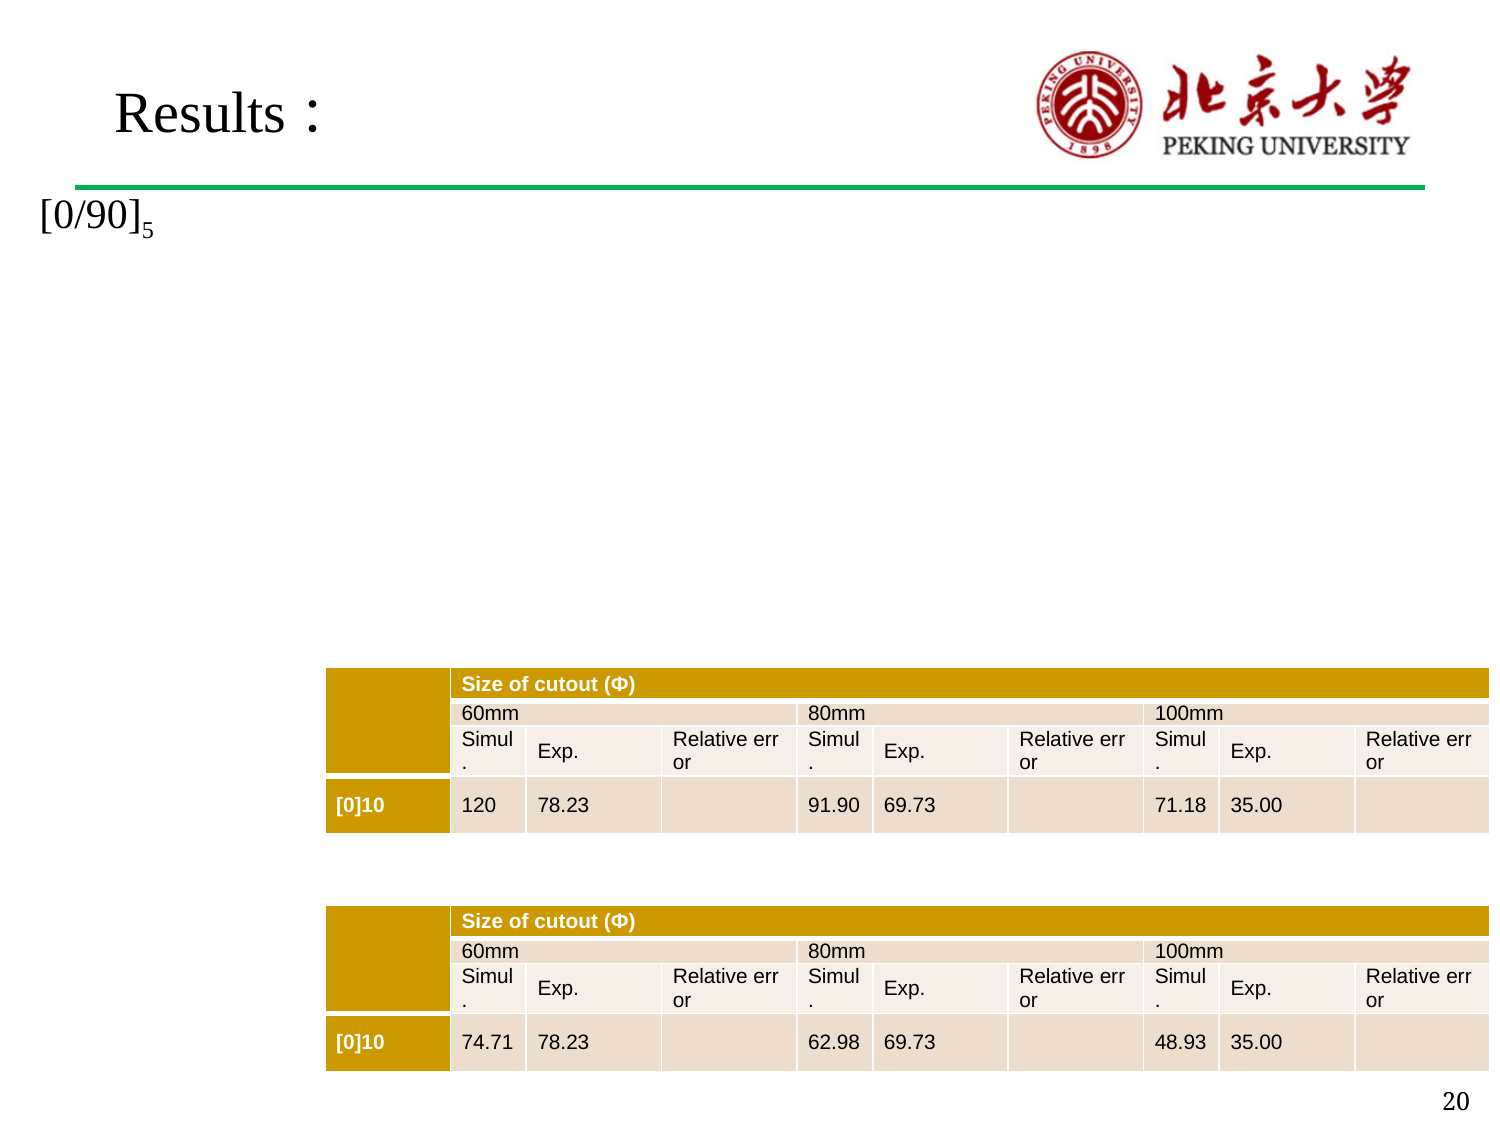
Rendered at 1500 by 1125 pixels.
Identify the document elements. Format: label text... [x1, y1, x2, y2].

text_box Results： [100, 66, 689, 152]
table_cell 74.71 [451, 1014, 525, 1071]
table_cell [1009, 777, 1143, 833]
table_cell 35.00 [1220, 1014, 1354, 1071]
table_cell [662, 1014, 796, 1071]
table_header [326, 668, 450, 773]
table_cell [662, 777, 796, 833]
table_cell [1356, 777, 1489, 833]
table_cell Simul. [451, 727, 525, 775]
table_cell 60mm [451, 704, 796, 725]
table_cell Exp. [874, 727, 1007, 775]
table_cell [1356, 1014, 1489, 1071]
table_cell [0]10 [326, 1016, 450, 1071]
table_header [326, 906, 450, 1011]
table_cell 48.93 [1144, 1014, 1218, 1071]
table_cell Simul. [1144, 964, 1218, 1013]
table_cell 69.73 [874, 1014, 1007, 1071]
table_cell 71.18 [1144, 777, 1218, 833]
table_cell Exp. [1220, 727, 1354, 775]
table_cell 100mm [1144, 704, 1489, 725]
table_cell [1009, 1014, 1143, 1071]
table_cell Exp. [1220, 964, 1354, 1013]
table_cell 120 [451, 777, 525, 833]
table_cell Simul. [798, 964, 872, 1013]
table_cell Exp. [874, 964, 1007, 1013]
table_cell Relative error [662, 964, 796, 1013]
table_cell 80mm [798, 704, 1143, 725]
table_cell 78.23 [527, 777, 661, 833]
text_box [0/90]5 [24, 179, 614, 251]
table_cell 35.00 [1220, 777, 1354, 833]
table_cell 78.23 [527, 1014, 661, 1071]
table_cell [0]10 [326, 779, 450, 833]
table_cell 80mm [798, 941, 1143, 963]
table_cell 91.90 [798, 777, 872, 833]
table_cell Relative error [1356, 964, 1489, 1013]
table_header Size of cutout (Ф) [451, 906, 1489, 936]
slide_number 20 [1412, 1073, 1486, 1125]
table_cell 62.98 [798, 1014, 872, 1071]
table_cell Exp. [527, 727, 661, 775]
table_cell Simul. [451, 964, 525, 1013]
picture [1022, 39, 1425, 167]
table_header Size of cutout (Ф) [451, 668, 1489, 698]
table_cell 69.73 [874, 777, 1007, 833]
table_cell Relative error [1009, 964, 1143, 1013]
table_cell 100mm [1144, 941, 1489, 963]
table_cell Relative error [1356, 727, 1489, 775]
table_cell Exp. [527, 964, 661, 1013]
table_cell Relative error [1009, 727, 1143, 775]
table_cell 60mm [451, 941, 796, 963]
table_cell Relative error [662, 727, 796, 775]
table_cell Simul. [1144, 727, 1218, 775]
table_cell Simul. [798, 727, 872, 775]
